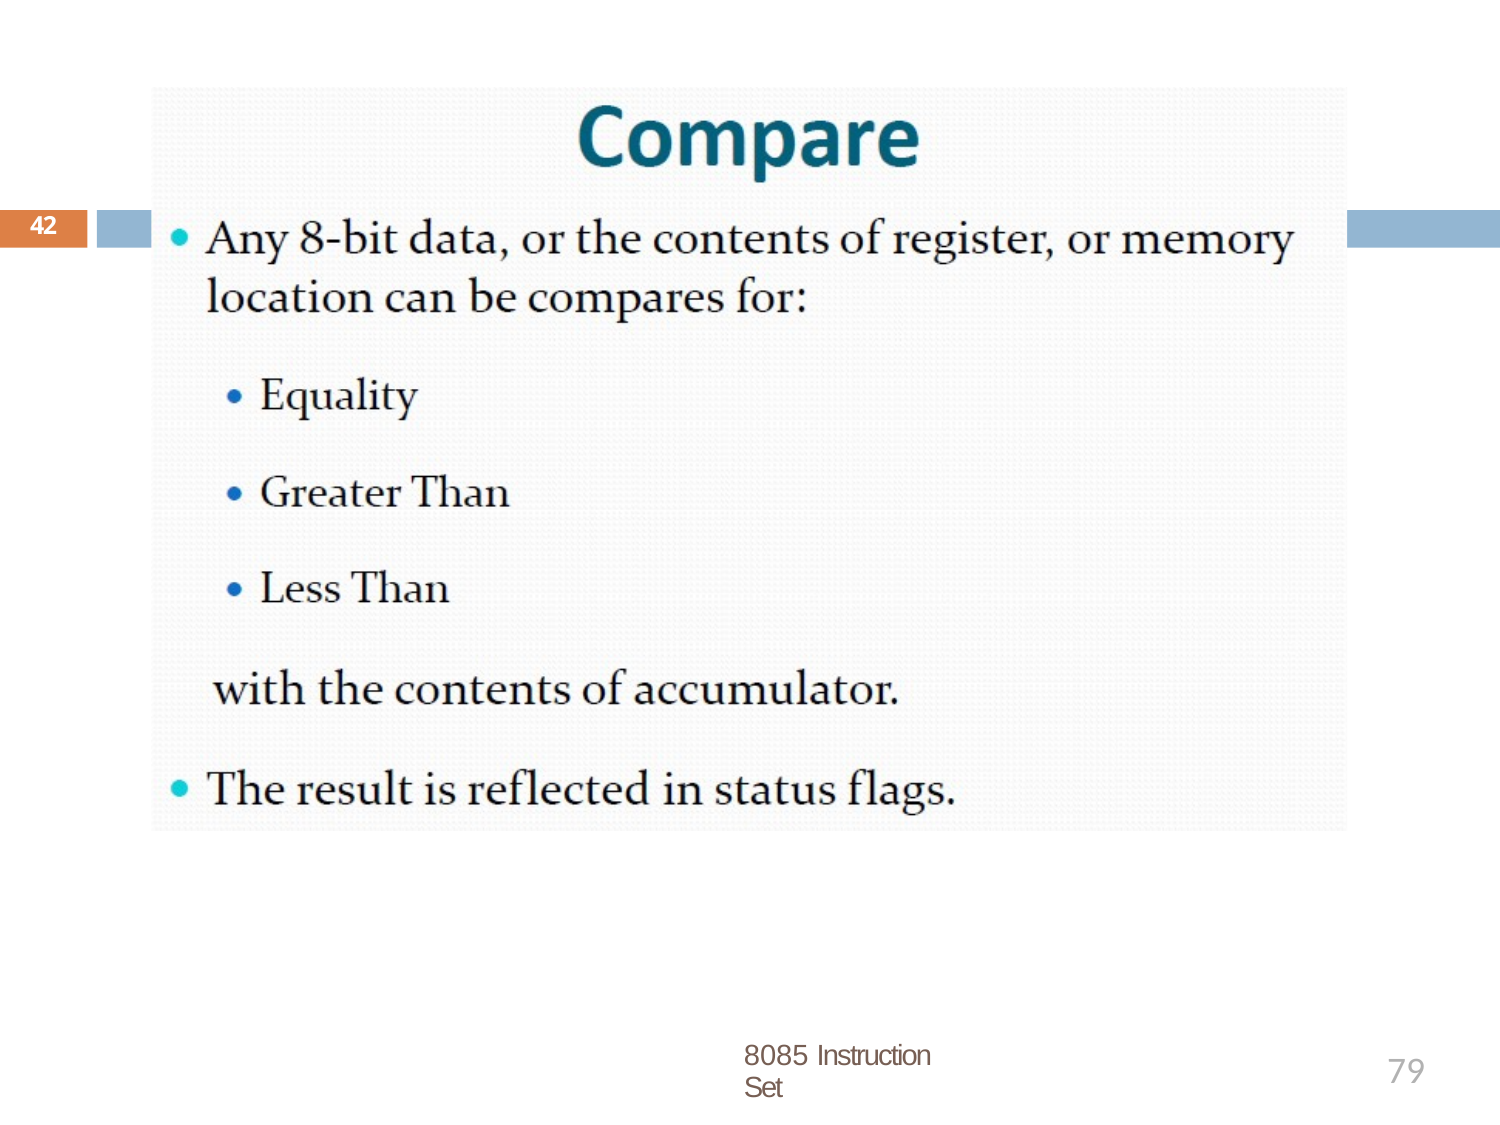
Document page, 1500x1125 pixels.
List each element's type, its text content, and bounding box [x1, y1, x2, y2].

text_box [151, 87, 1348, 831]
text_box 8085 Instruction Set [741, 1037, 977, 1104]
slide_number 79 [1080, 1046, 1425, 1103]
text_box 42 [28, 207, 59, 240]
